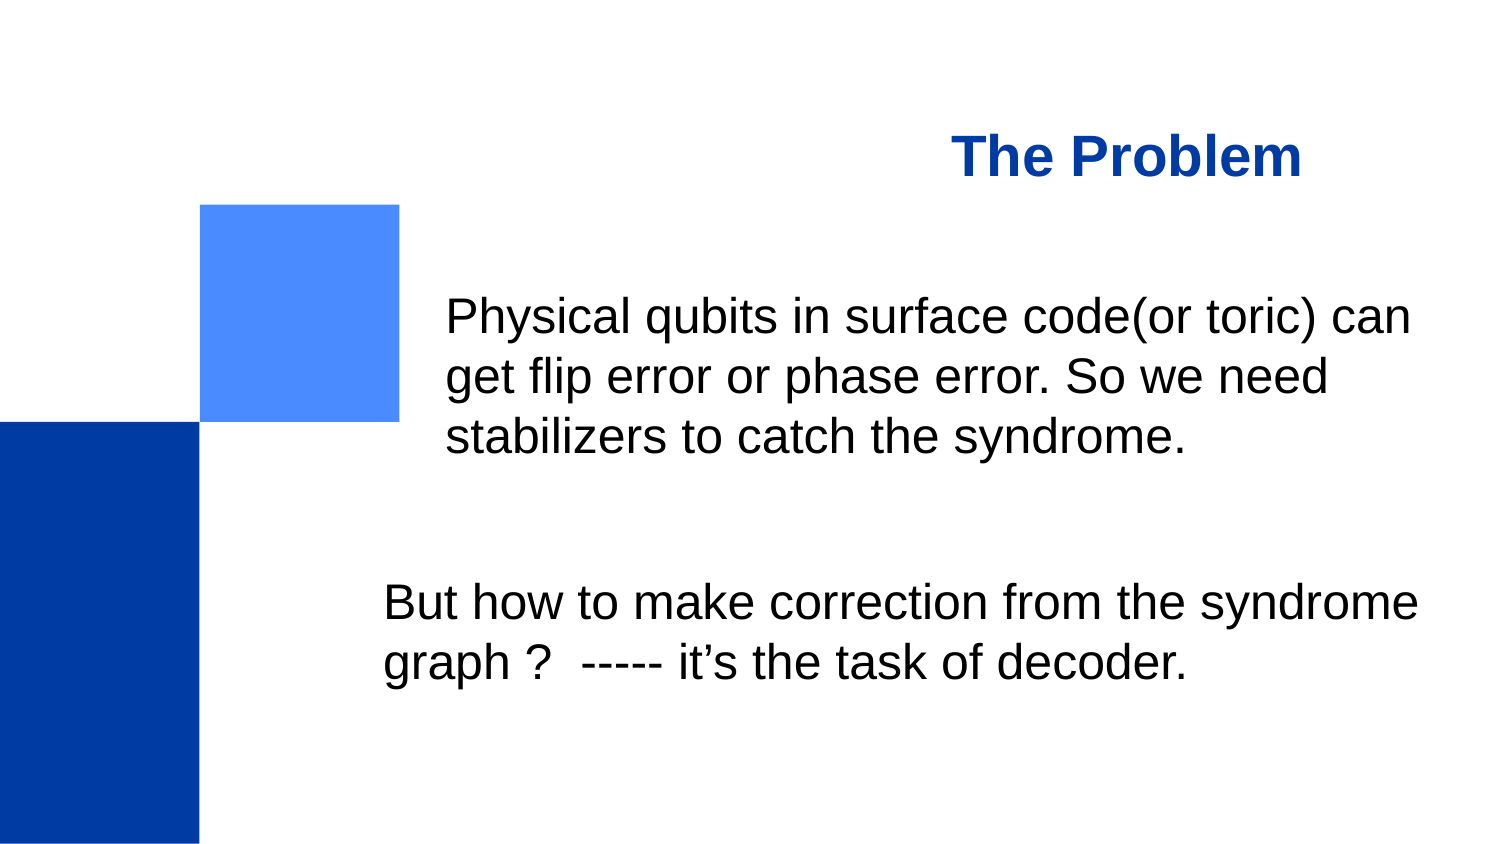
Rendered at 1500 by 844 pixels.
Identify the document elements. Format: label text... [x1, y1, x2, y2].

text_box But how to make correction from the syndrome graph ? ----- it’s the task of decoder. [368, 562, 1436, 697]
title The Problem [653, 102, 1319, 222]
subtitle Physical qubits in surface code(or toric) can get flip error or phase error. So we need stabilizers to catch the syndrome. [430, 268, 1436, 516]
